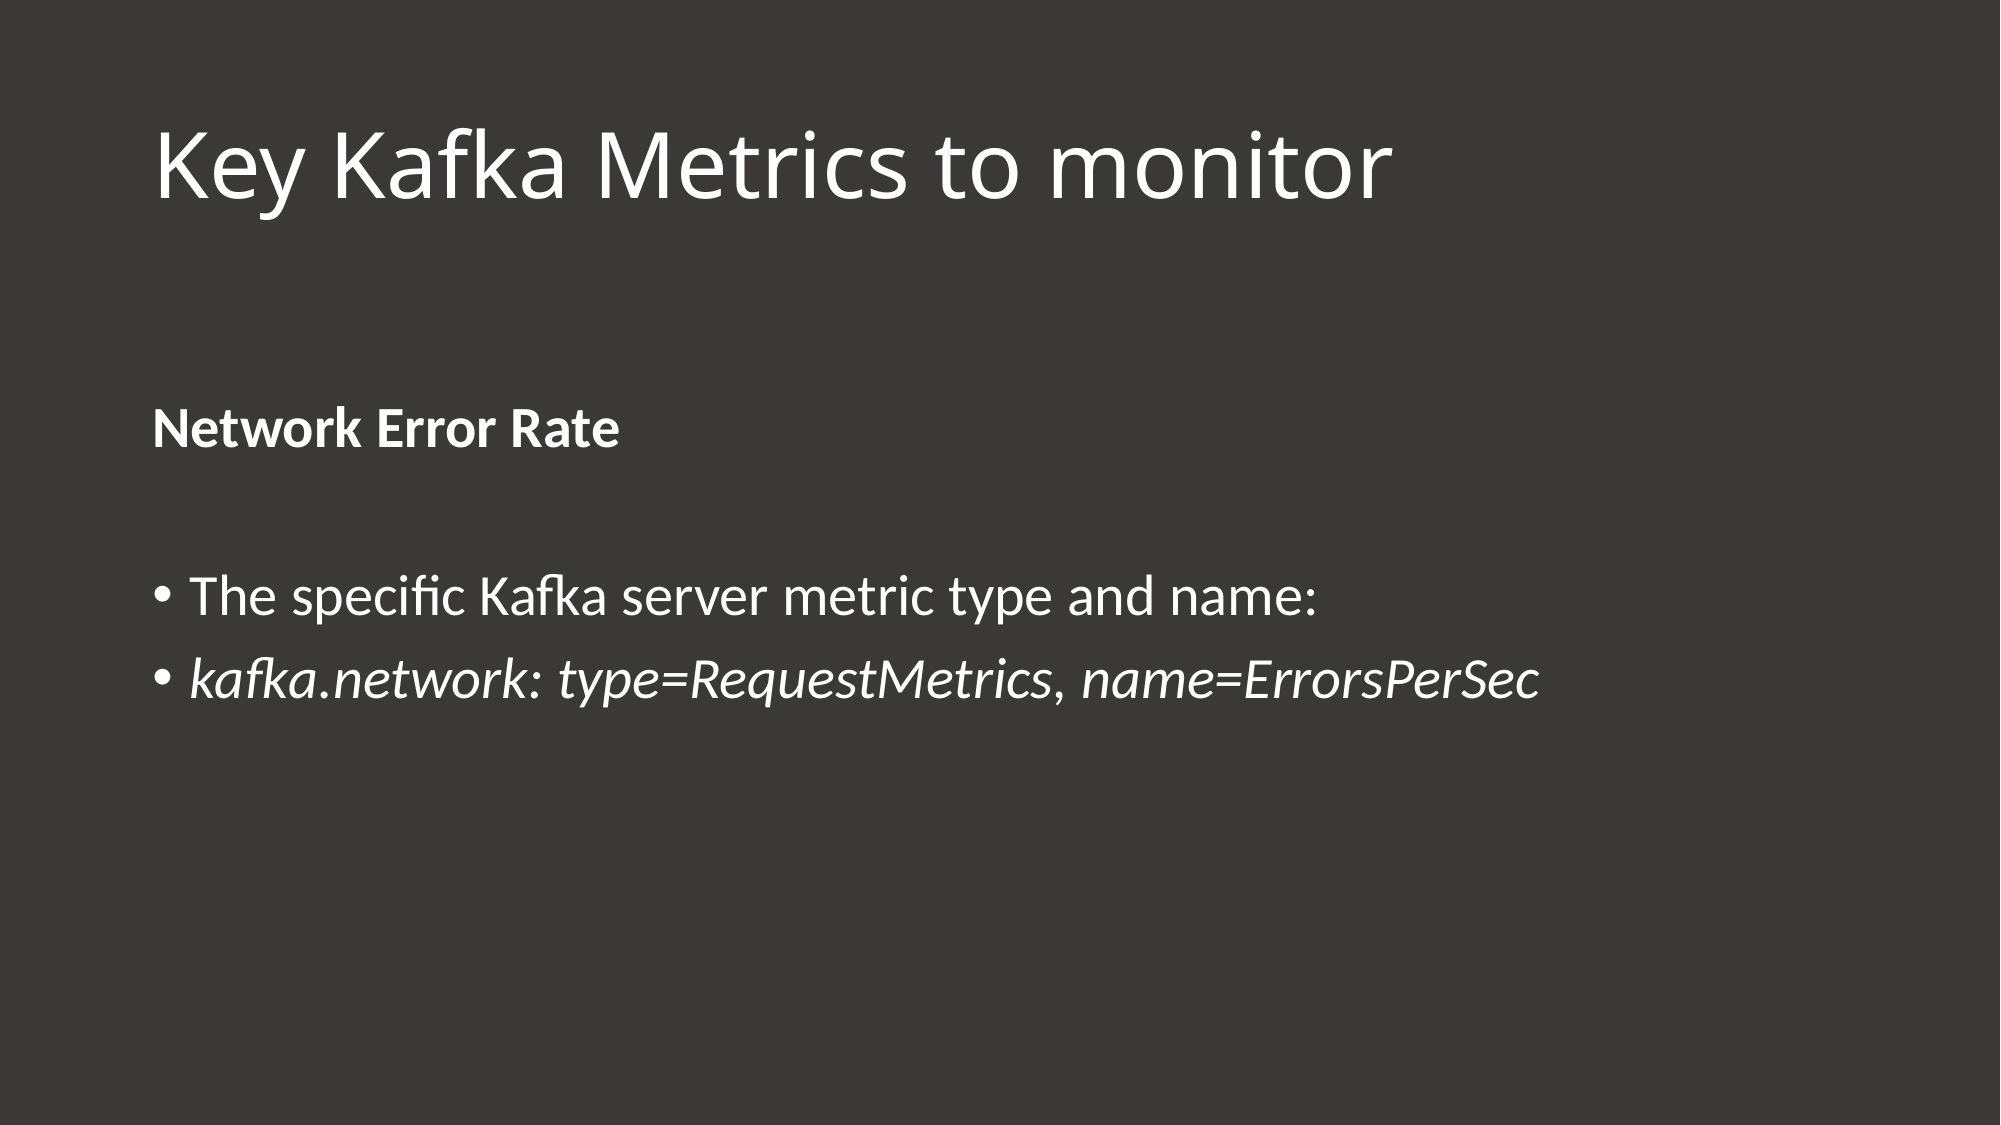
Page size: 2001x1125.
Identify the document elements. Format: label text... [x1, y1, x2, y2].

list Network Error Rate The specific Kafka server metric type and name: kafka.network: type=RequestMetrics, name=ErrorsPerSec [137, 299, 1863, 1014]
title Key Kafka Metrics to monitor [137, 59, 1863, 278]
